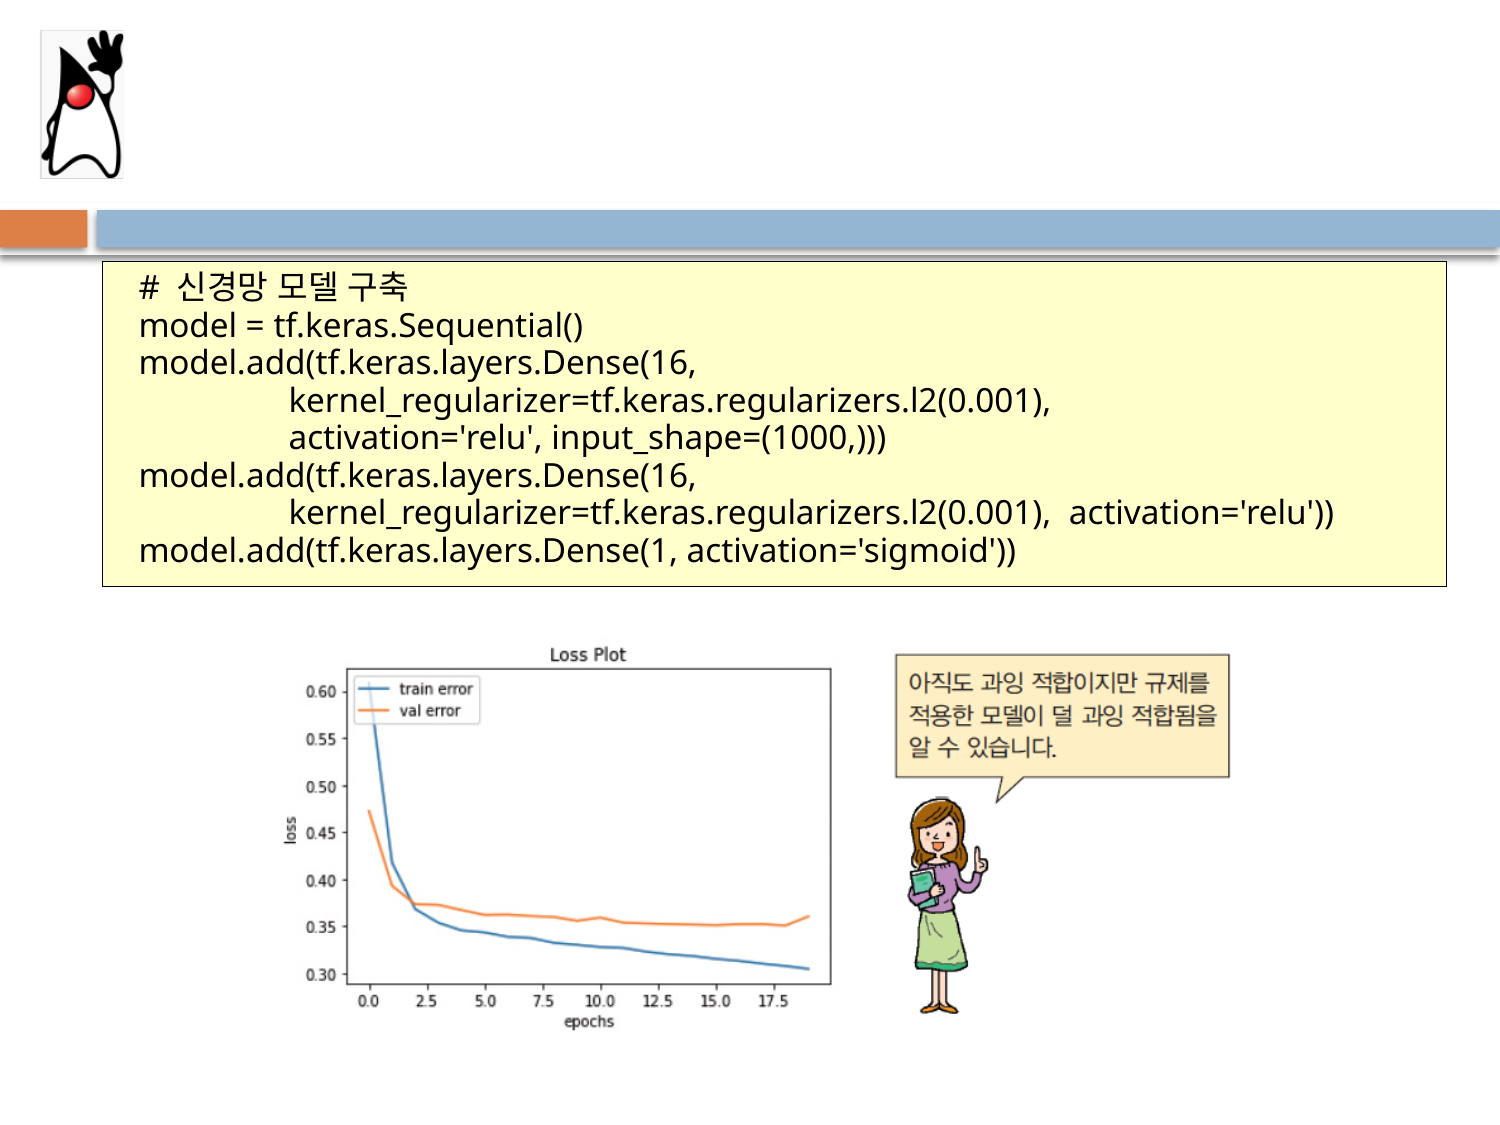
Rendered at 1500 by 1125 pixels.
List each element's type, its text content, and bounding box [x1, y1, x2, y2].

picture [39, 30, 124, 179]
picture [277, 612, 1289, 1062]
text_box # 신경망 모델 구축 model = tf.keras.Sequential() model.add(tf.keras.layers.Dense(16, kernel_regularizer=tf.keras.regularizers.l2(0.001), activation='relu', input_shape=(1000,))) model.add(tf.keras.layers.Dense(16, kernel_regularizer=tf.keras.regularizers.l2(0.001), activation='relu')) model.add(tf.keras.layers.Dense(1, activation='sigmoid')) [102, 261, 1447, 587]
